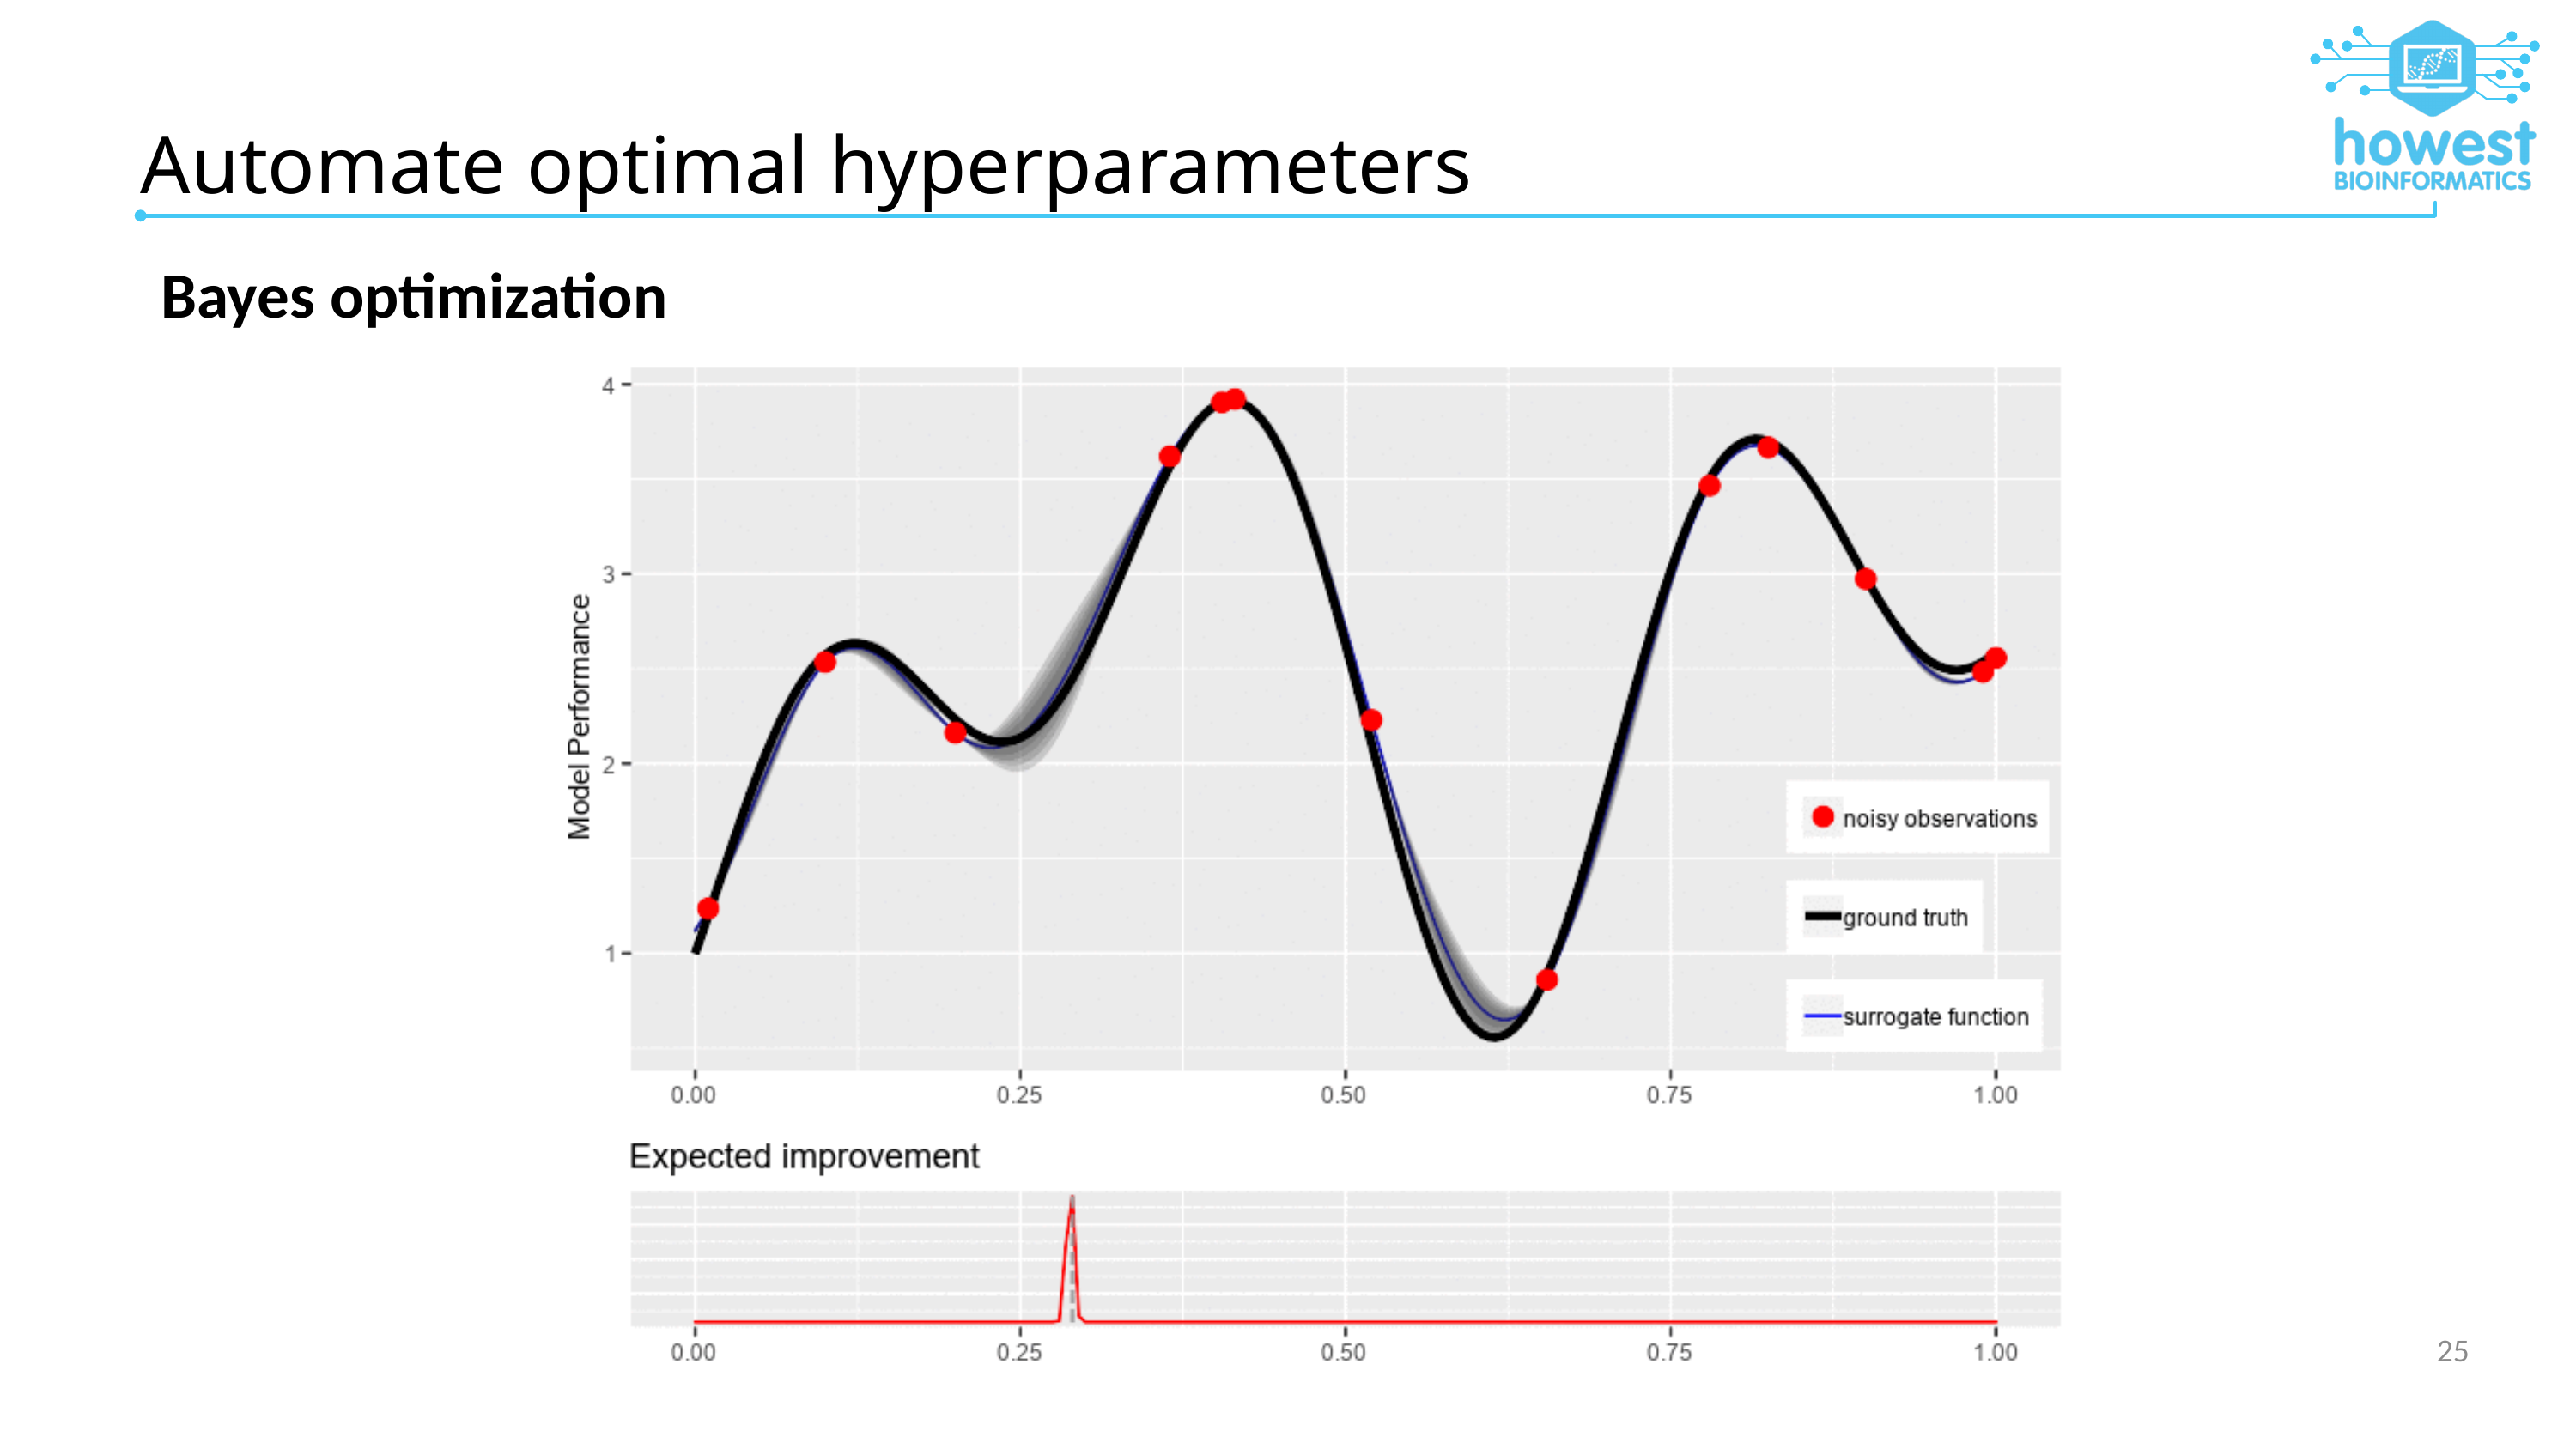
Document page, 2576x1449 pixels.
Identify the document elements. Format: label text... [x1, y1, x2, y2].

title Automate optimal hyperparameters [140, 124, 2252, 215]
picture [550, 353, 2075, 1382]
slide_number 25 [2341, 1310, 2482, 1388]
list Bayes optimization [148, 256, 2483, 1116]
picture [2312, 0, 2559, 228]
